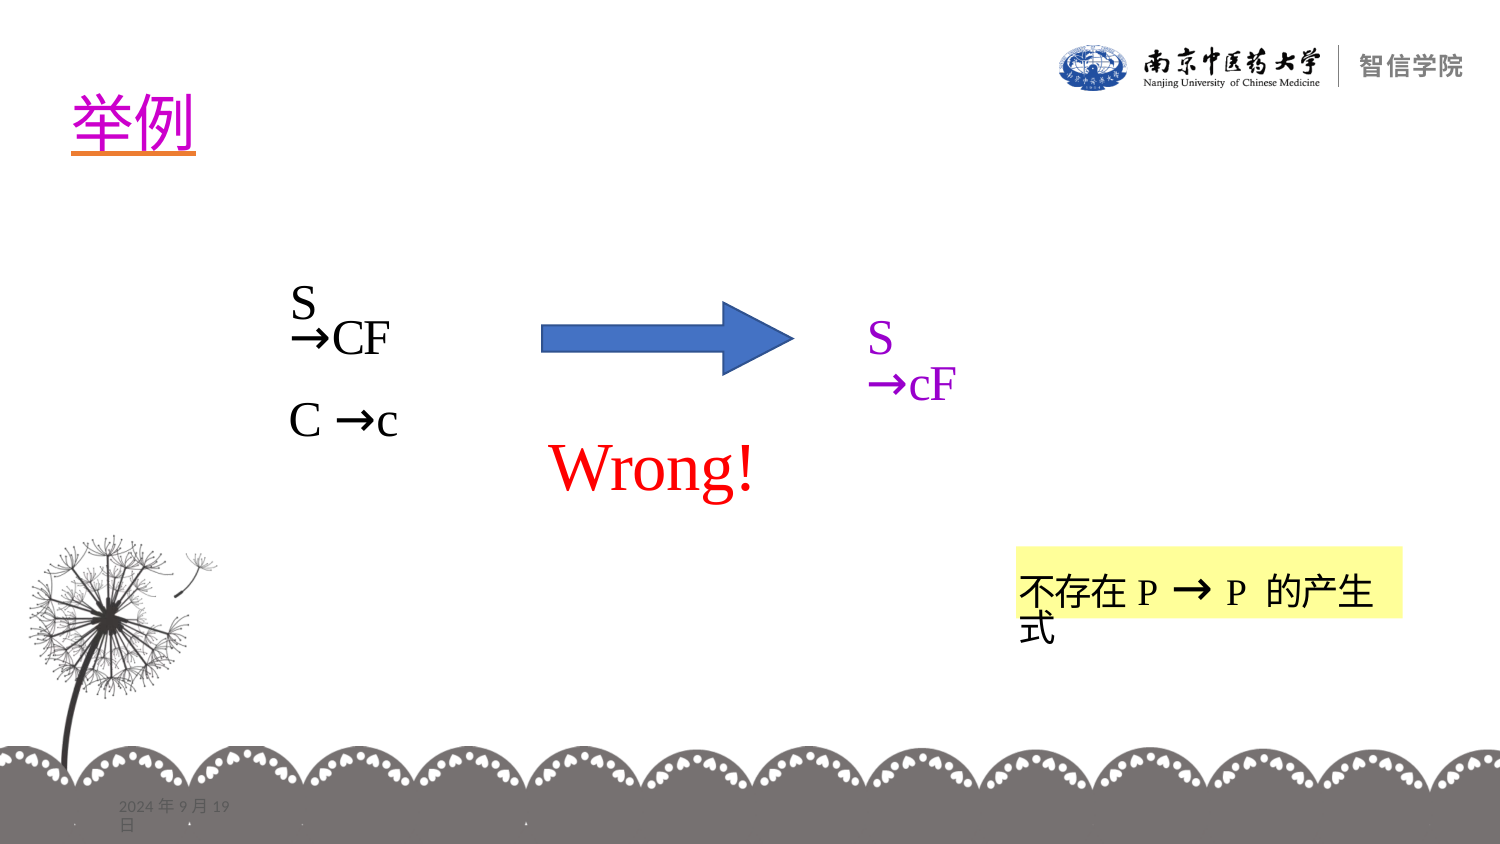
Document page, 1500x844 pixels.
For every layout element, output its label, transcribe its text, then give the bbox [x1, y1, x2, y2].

text_box S →cF [864, 315, 994, 366]
picture [0, 534, 1500, 844]
text_box 智信学院 [1357, 50, 1468, 84]
text_box Wrong! [546, 436, 762, 506]
text_box 不存在P → P 的产生式 [1016, 546, 1403, 619]
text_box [541, 301, 793, 376]
text_box 举例 [69, 85, 1315, 165]
text_box S →CF C →c [286, 292, 428, 414]
picture [1059, 45, 1320, 91]
